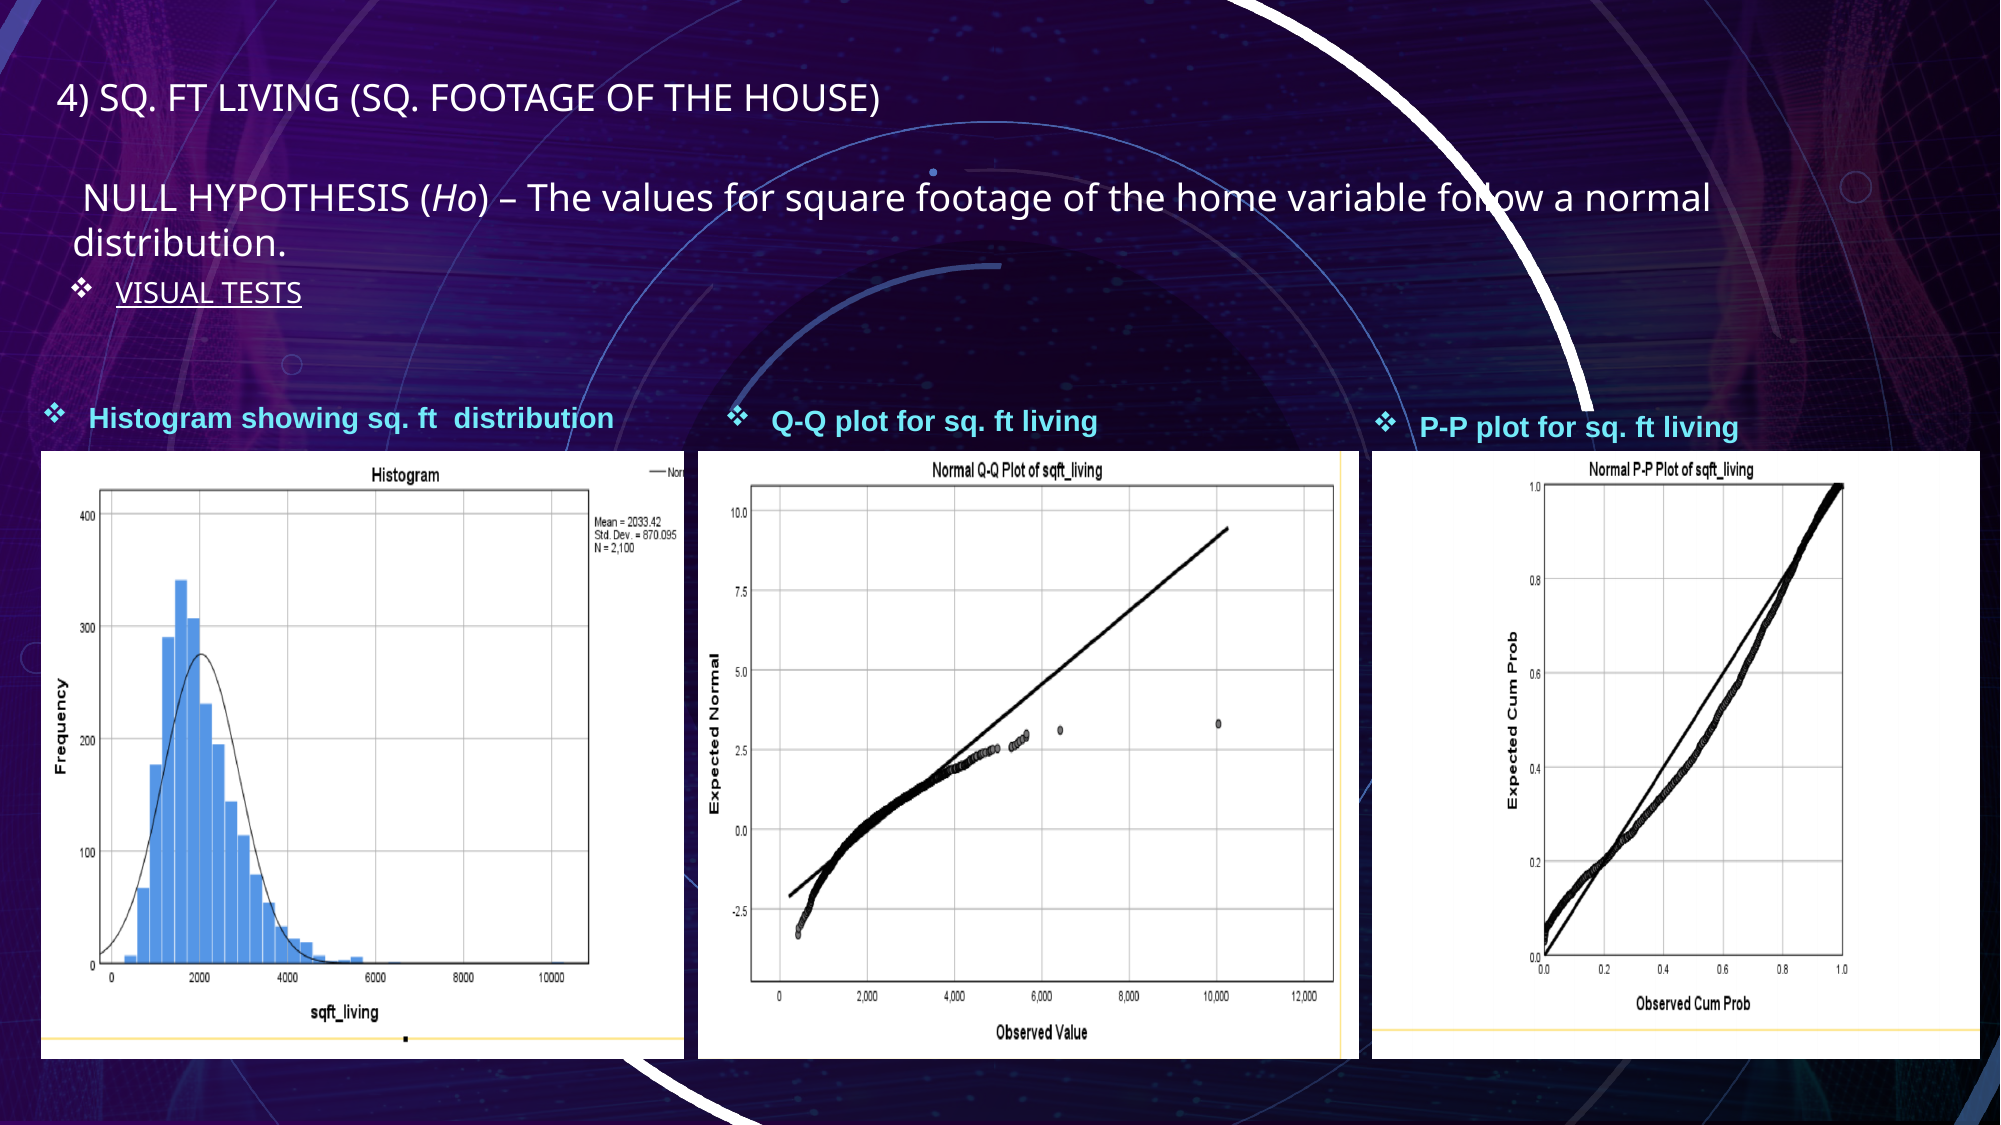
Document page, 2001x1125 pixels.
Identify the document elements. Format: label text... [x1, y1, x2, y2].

text_box Histogram showing sq. ft distribution [26, 391, 710, 442]
text_box NULL HYPOTHESIS (Ho) – The values for square footage of the home variable follow a normal distribution. [57, 166, 1946, 317]
text_box Q-Q plot for sq. ft living [709, 395, 1393, 445]
text_box 4) SQ. FT LIVING (SQ. FOOTAGE OF THE HOUSE) [41, 66, 952, 126]
picture [0, 0, 2000, 1125]
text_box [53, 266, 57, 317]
text_box P-P plot for sq. ft living [1358, 401, 2000, 451]
